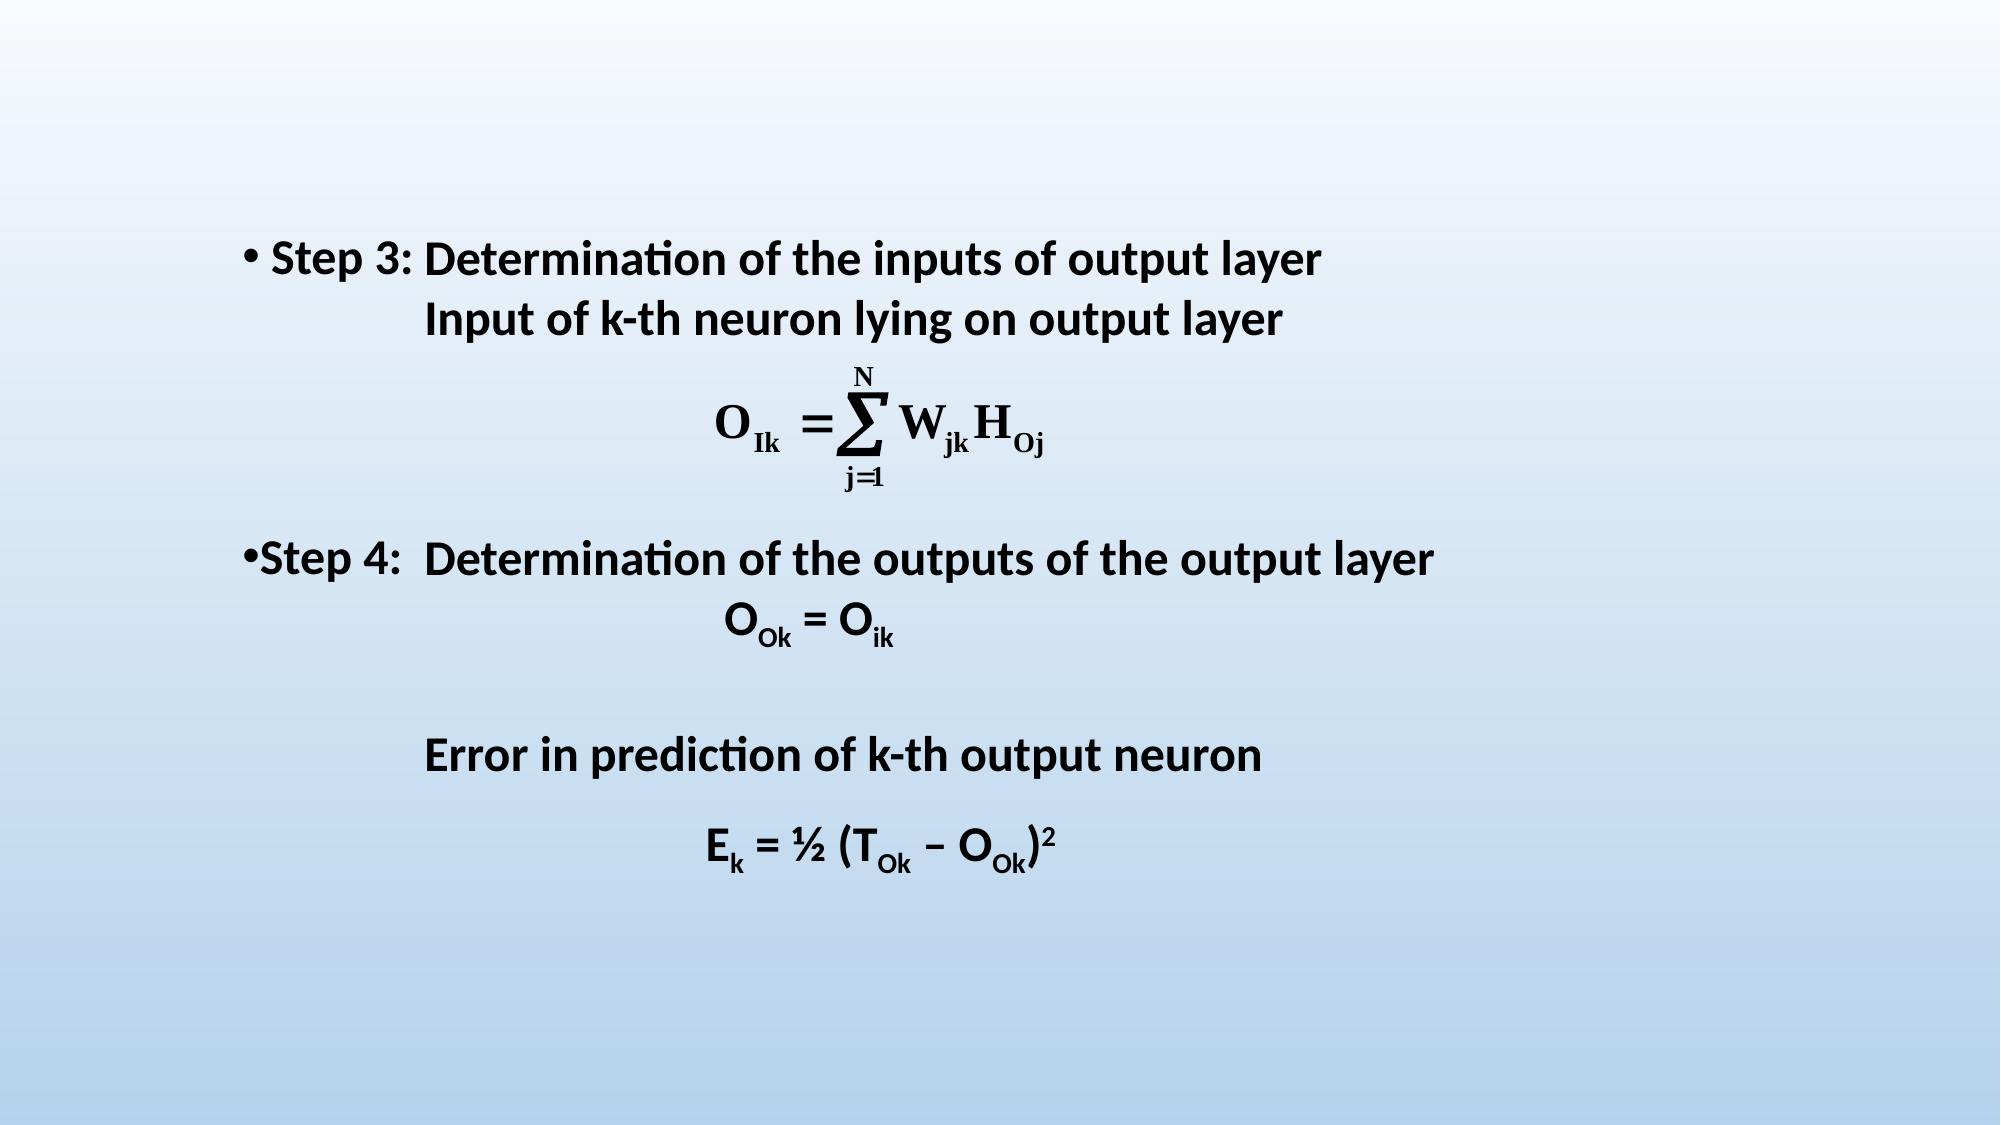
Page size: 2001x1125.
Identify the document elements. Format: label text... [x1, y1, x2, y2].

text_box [708, 355, 1058, 502]
text_box Step 3: Step 4: [227, 37, 429, 593]
text_box Determination of the inputs of output layer Input of k-th neuron lying on output layer Determination of the outputs of the output layer OOk = Oik Error in prediction of k-th output neuron Ek = ½ (TOk – OOk)2 [409, 37, 1623, 1016]
